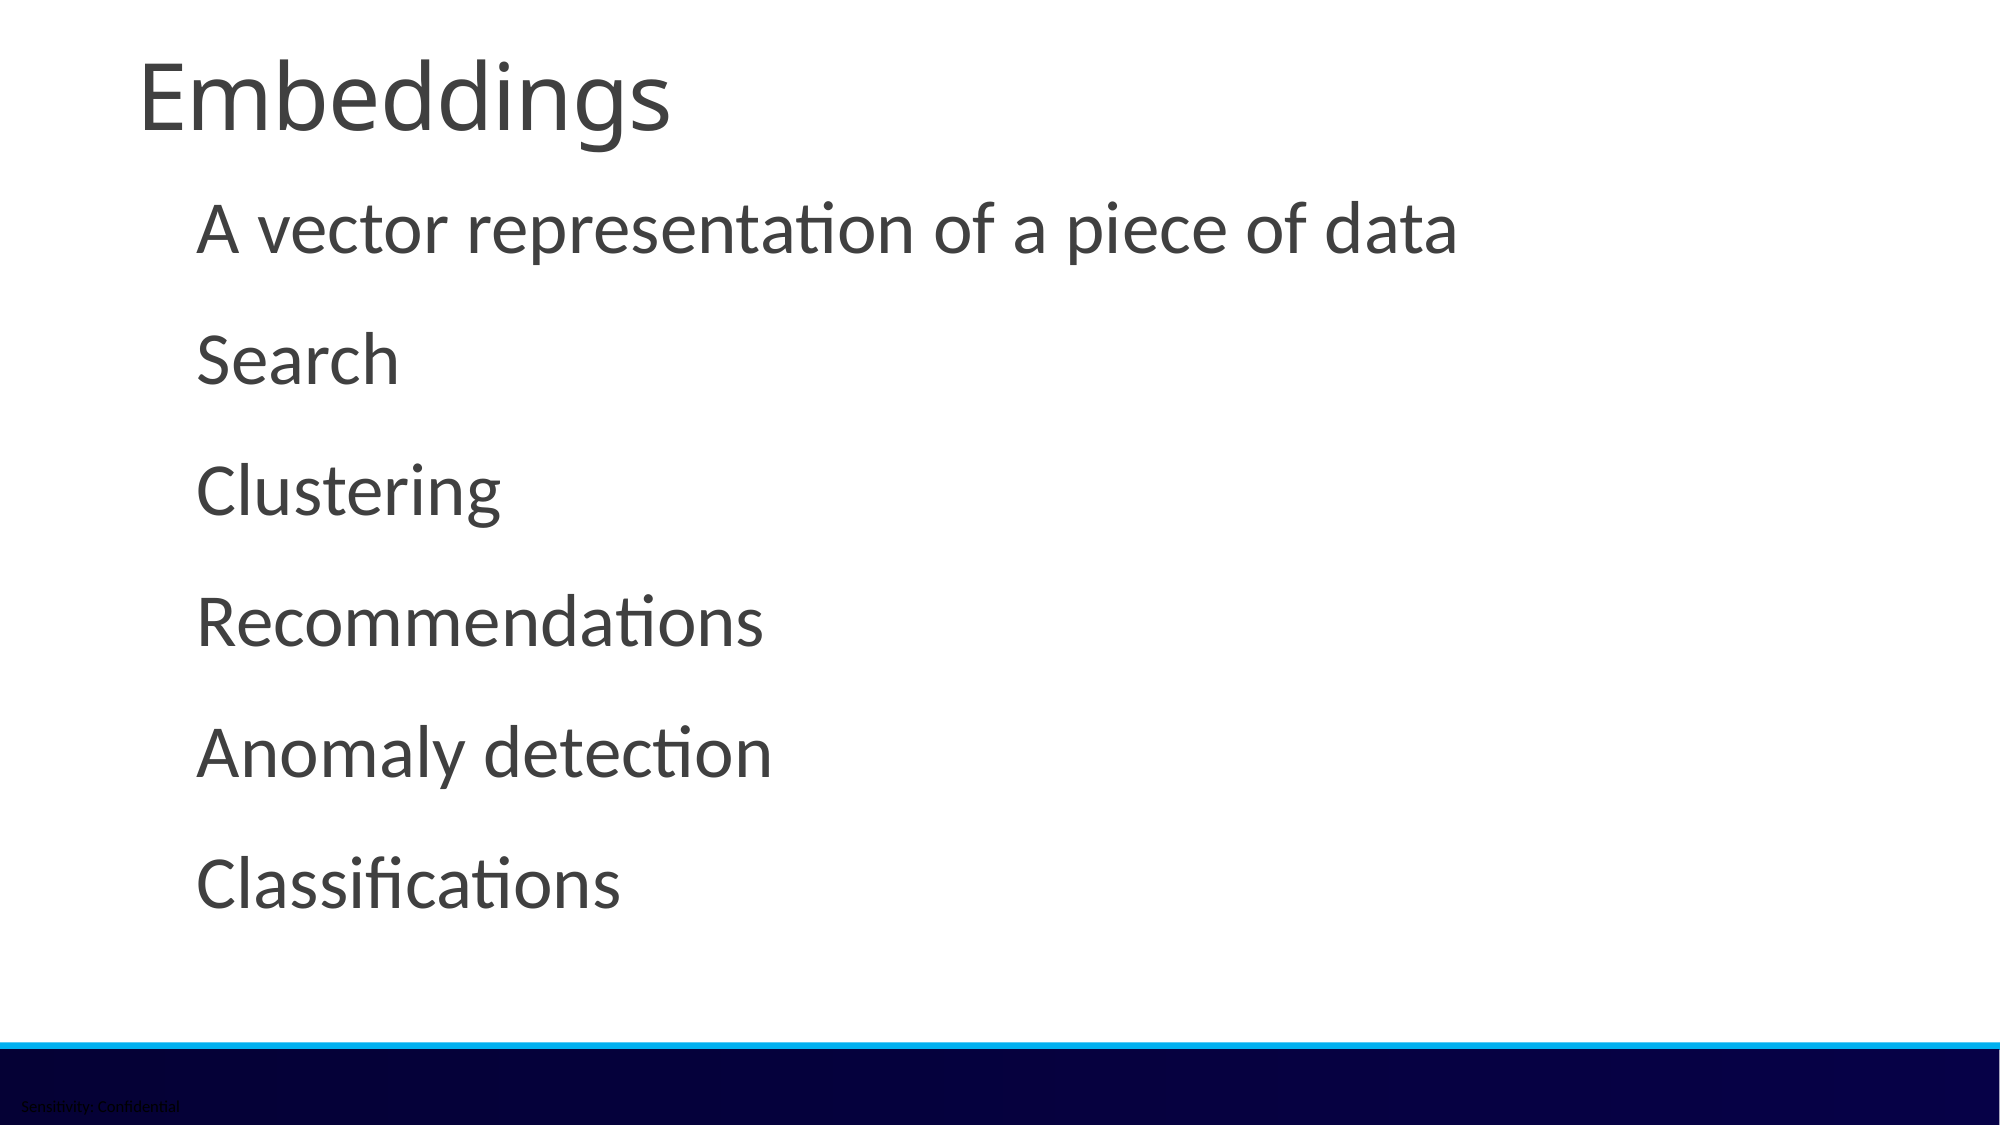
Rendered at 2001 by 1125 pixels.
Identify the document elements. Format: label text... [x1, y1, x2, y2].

list A vector representation of a piece of data Search Clustering Recommendations Anomaly detection Classifications [180, 181, 1830, 969]
title Embeddings [121, 47, 1887, 157]
